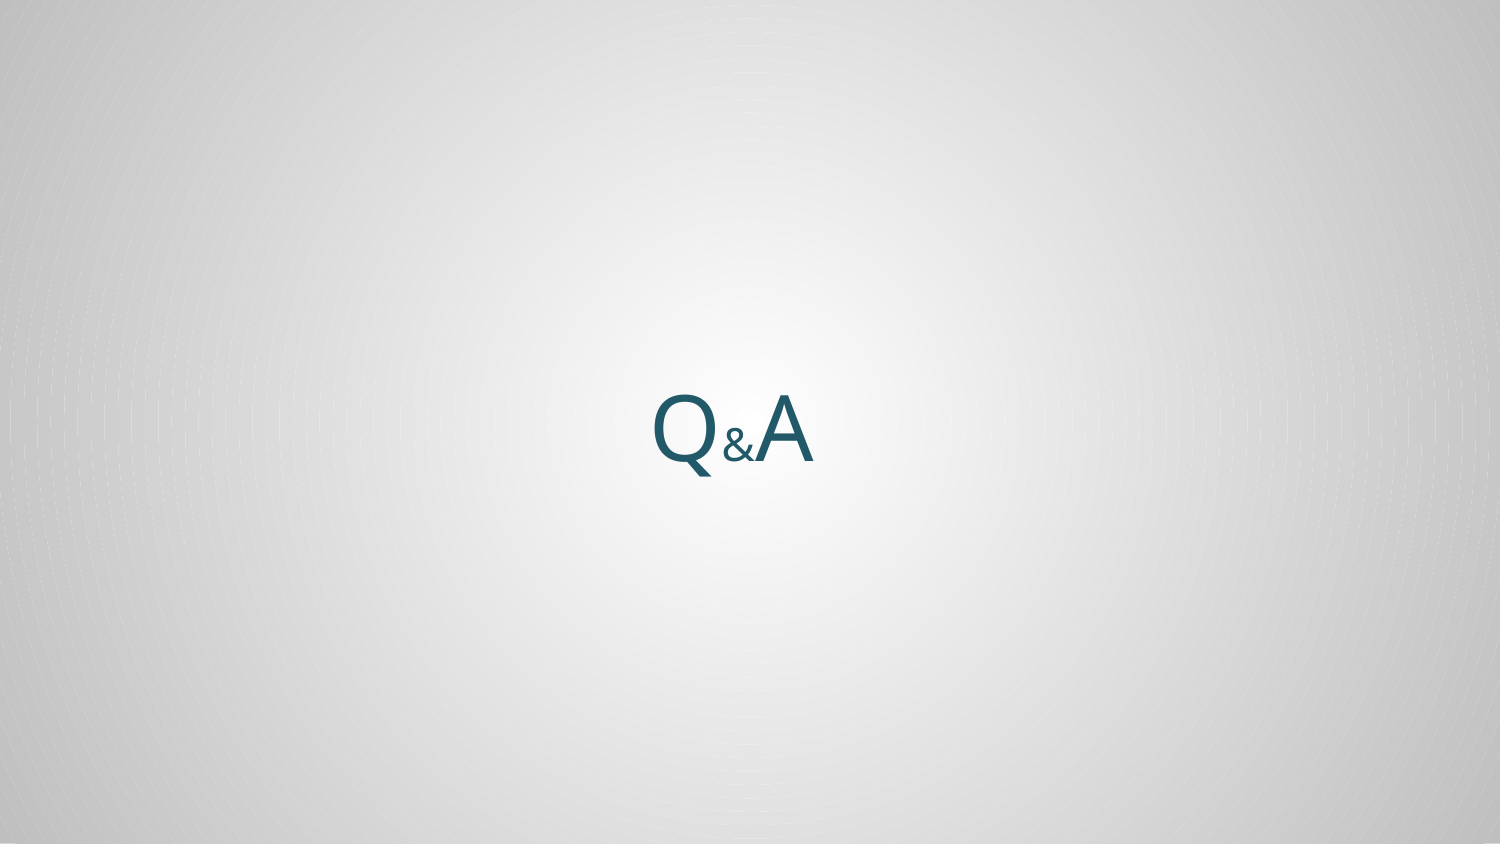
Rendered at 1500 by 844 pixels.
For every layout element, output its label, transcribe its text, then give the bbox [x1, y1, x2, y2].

text_box [0, 0, 1500, 844]
text_box Q&A [635, 362, 872, 488]
